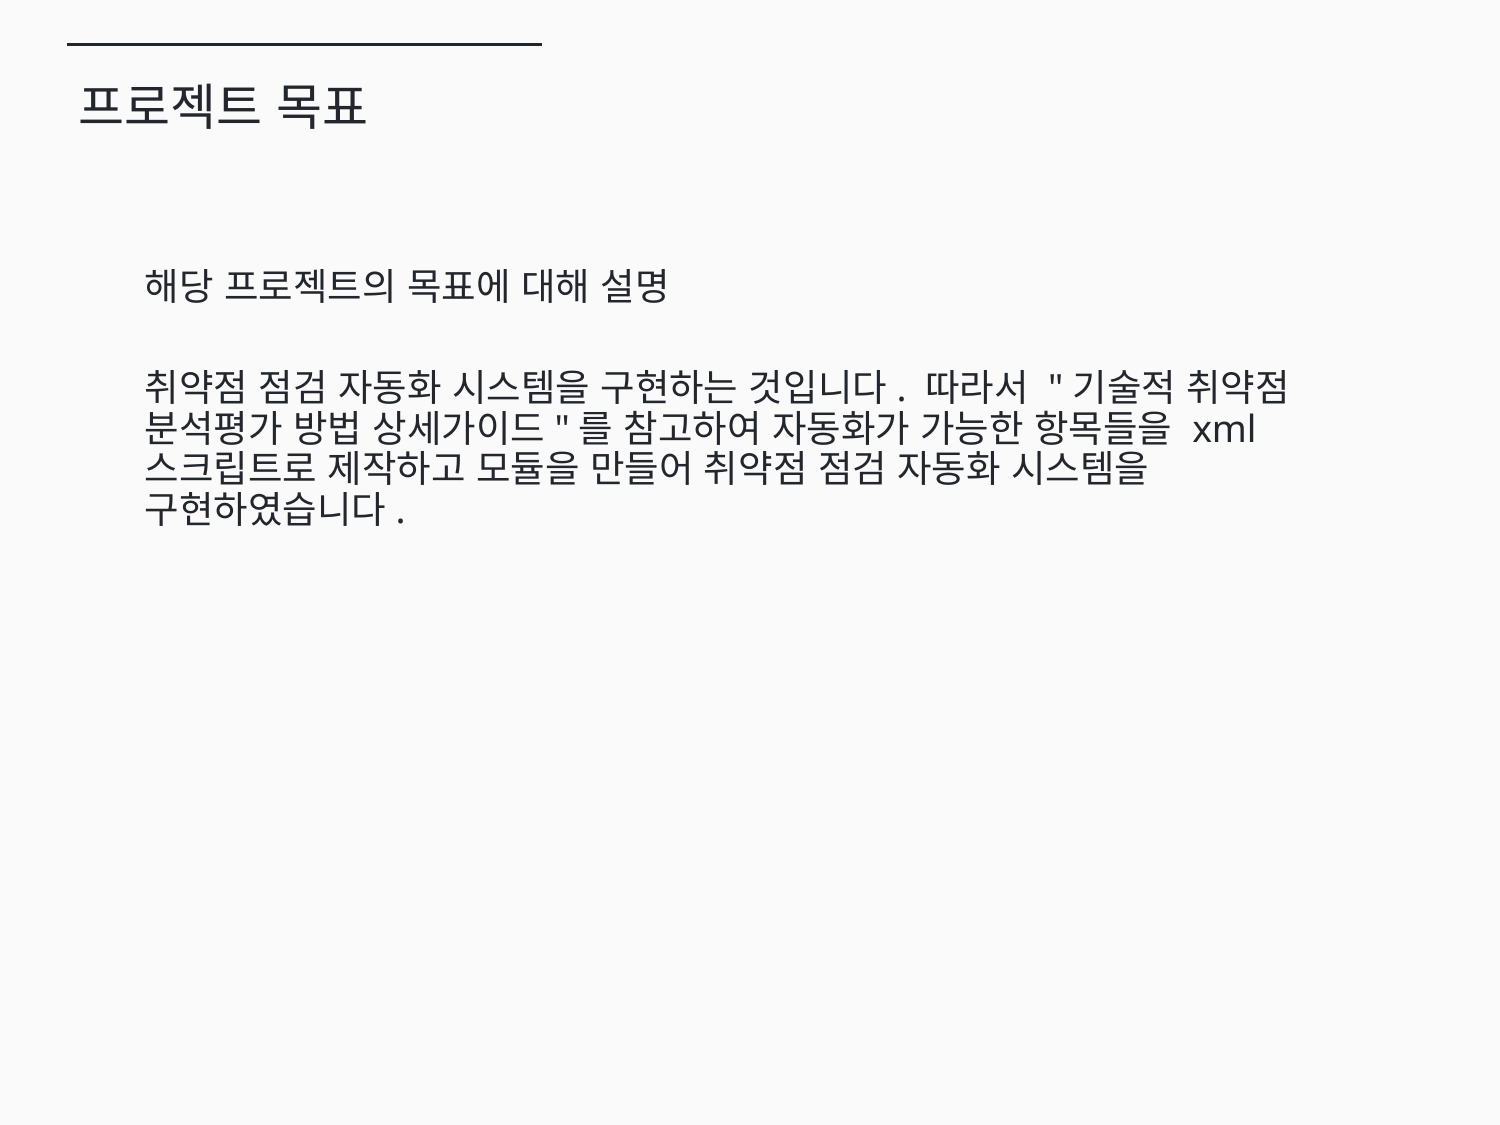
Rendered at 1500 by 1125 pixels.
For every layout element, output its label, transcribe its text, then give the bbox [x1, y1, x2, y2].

text_box 프로젝트 목표 [66, 76, 490, 211]
text_box 해당 프로젝트의 목표에 대해 설명 취약점 점검 자동화 시스템을 구현하는 것입니다. 따라서 "기술적 취약점 분석평가 방법 상세가이드"를 참고하여 자동화가 가능한 항목들을 xml 스크립트로 제작하고 모듈을 만들어 취약점 점검 자동화 시스템을 구현하였습니다. [100, 260, 1400, 590]
